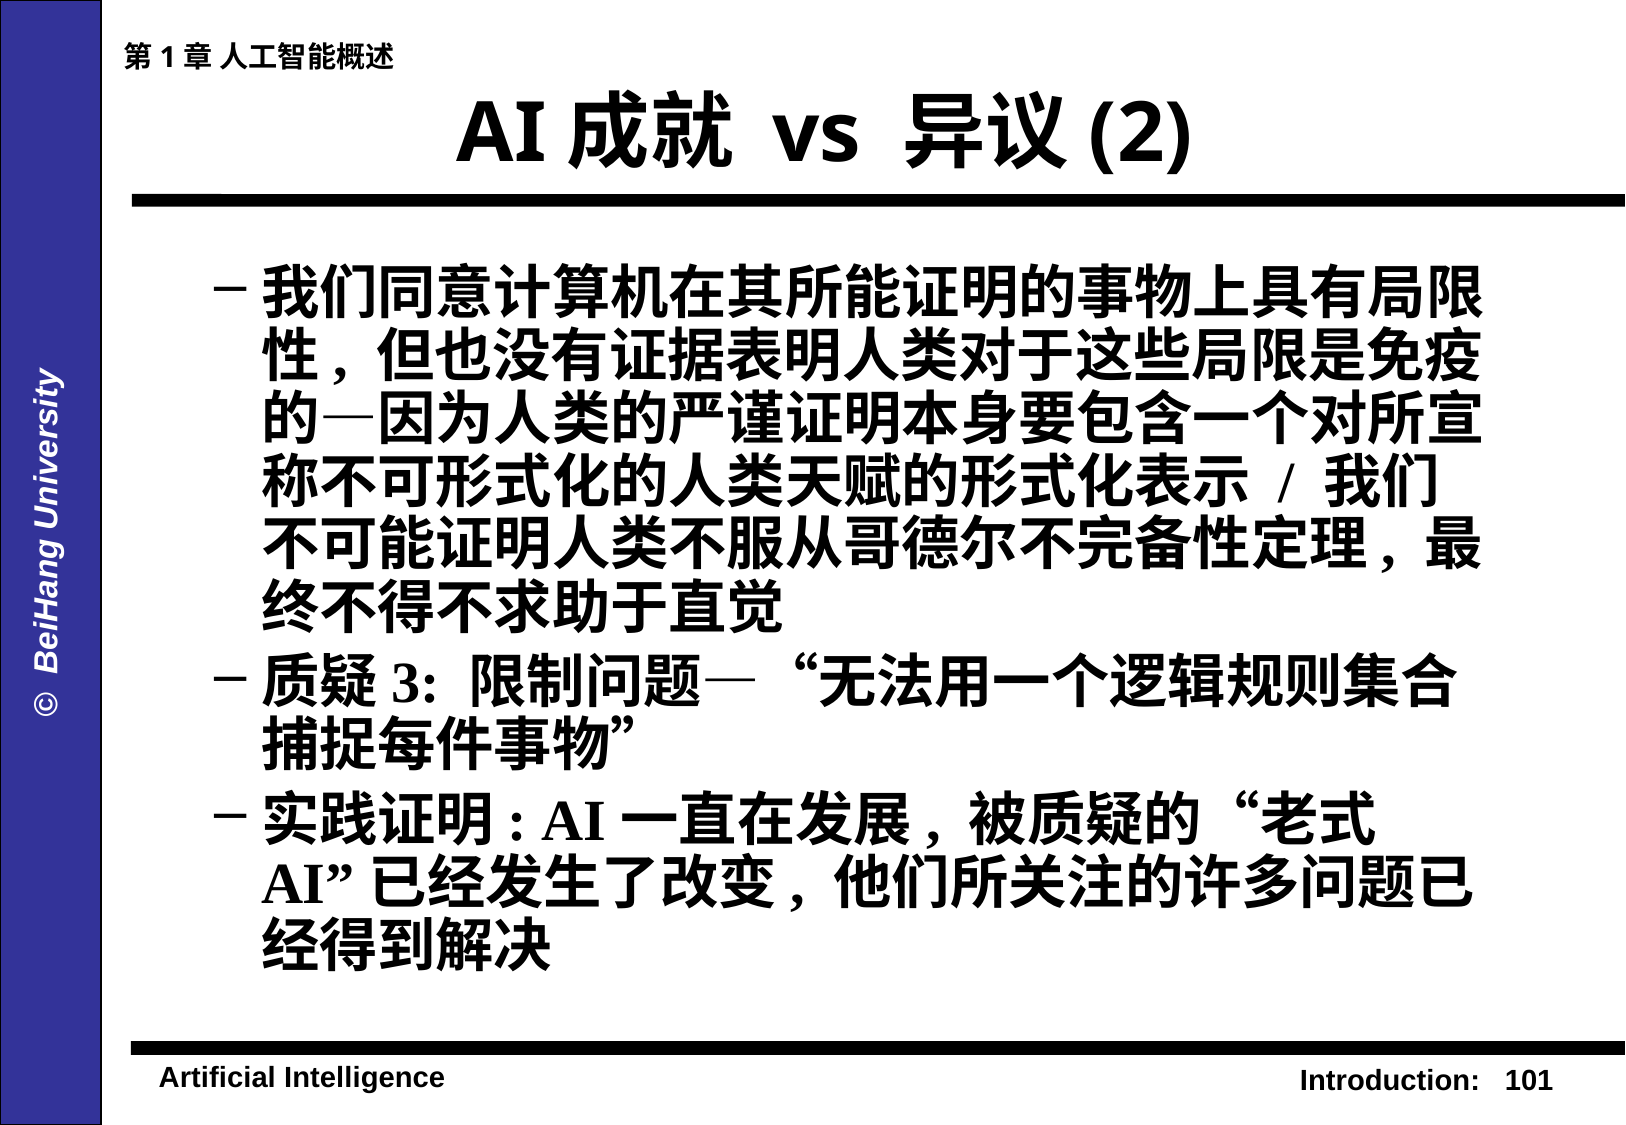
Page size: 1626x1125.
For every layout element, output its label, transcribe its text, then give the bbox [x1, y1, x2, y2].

text_box 第1章 人工智能概述 [0, 30, 519, 81]
title AI成就 vs 异议(2) [134, 57, 1516, 199]
list 我们同意计算机在其所能证明的事物上具有局限性, 但也没有证据表明人类对于这些局限是免疫的—因为人类的严谨证明本身要包含一个对所宣称不可形式化的人类天赋的形式化表示 / 我们不可能证明人类不服从哥德尔不完备性定理, 最终不得不求助于直觉 质疑3: 限制问题—“无法用一个逻辑规则集合捕捉每件事物” 实践证明: AI一直在发展, 被质疑的“老式AI”已经发生了改变, 他们所关注的许多问题已经得到解决 [124, 255, 1506, 1003]
